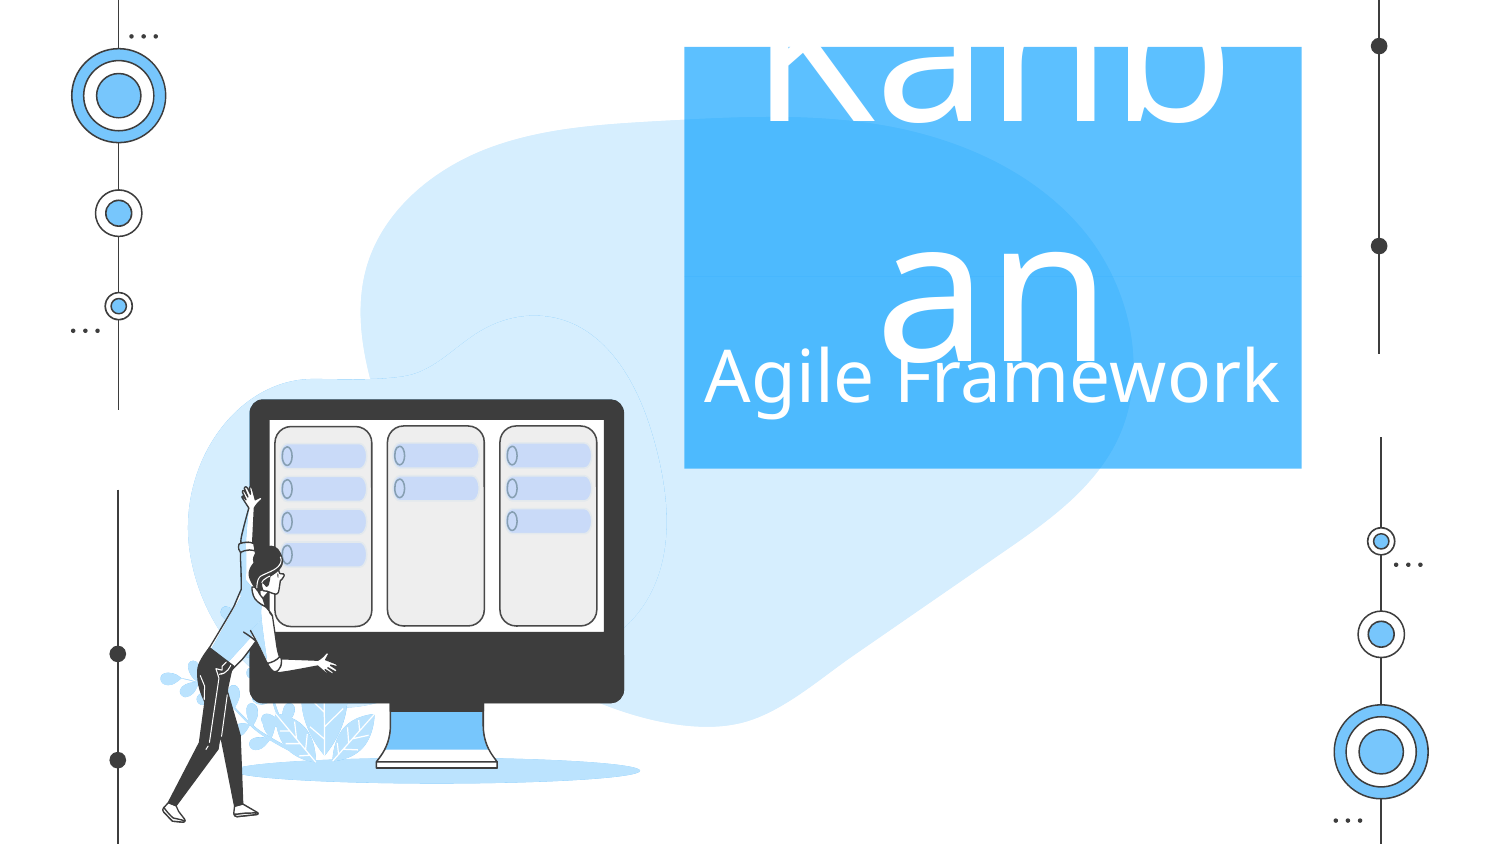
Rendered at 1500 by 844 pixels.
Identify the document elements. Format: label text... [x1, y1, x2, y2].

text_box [387, 425, 485, 627]
title Kanban [684, 46, 1302, 277]
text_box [499, 425, 598, 627]
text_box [159, 315, 669, 824]
title Agile Framework [684, 277, 1302, 469]
